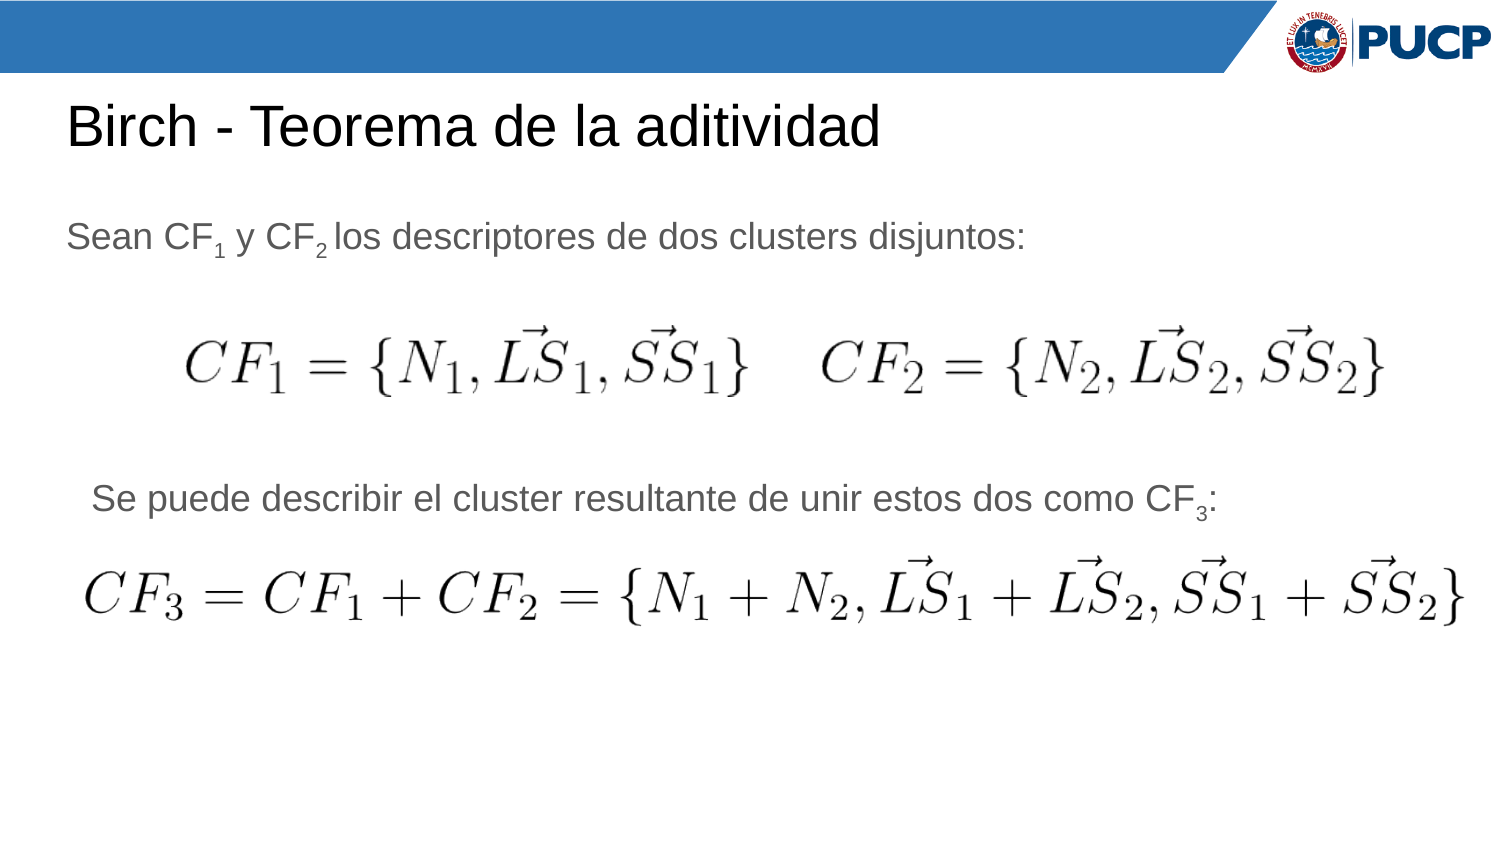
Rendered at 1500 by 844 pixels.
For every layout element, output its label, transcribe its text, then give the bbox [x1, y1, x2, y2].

title Birch - Teorema de la aditividad [51, 72, 1449, 167]
list Sean CF1 y CF2 los descriptores de dos clusters disjuntos: [51, 189, 1449, 271]
picture [85, 554, 1465, 628]
picture [1277, 0, 1500, 84]
picture [185, 324, 751, 398]
list Se puede describir el cluster resultante de unir estos dos como CF3: [76, 451, 1474, 534]
picture [821, 324, 1386, 398]
